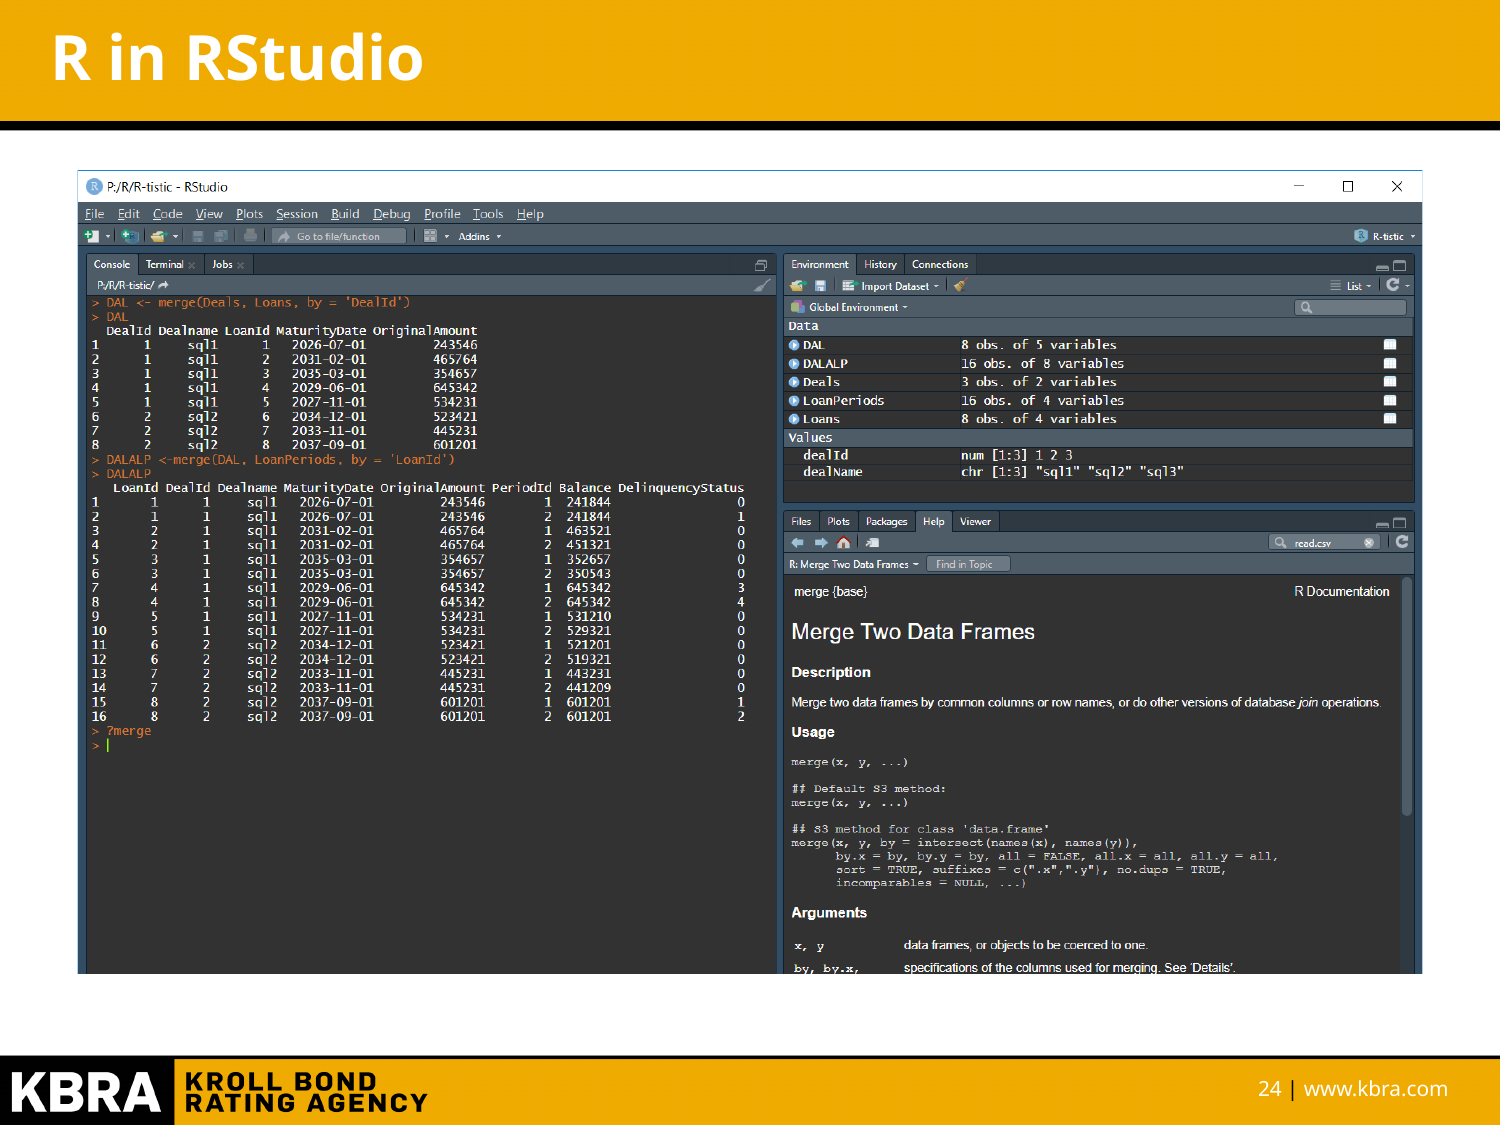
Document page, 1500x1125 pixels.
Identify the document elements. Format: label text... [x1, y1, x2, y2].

title R in RStudio [35, 0, 1500, 122]
picture [0, 0, 1500, 1125]
